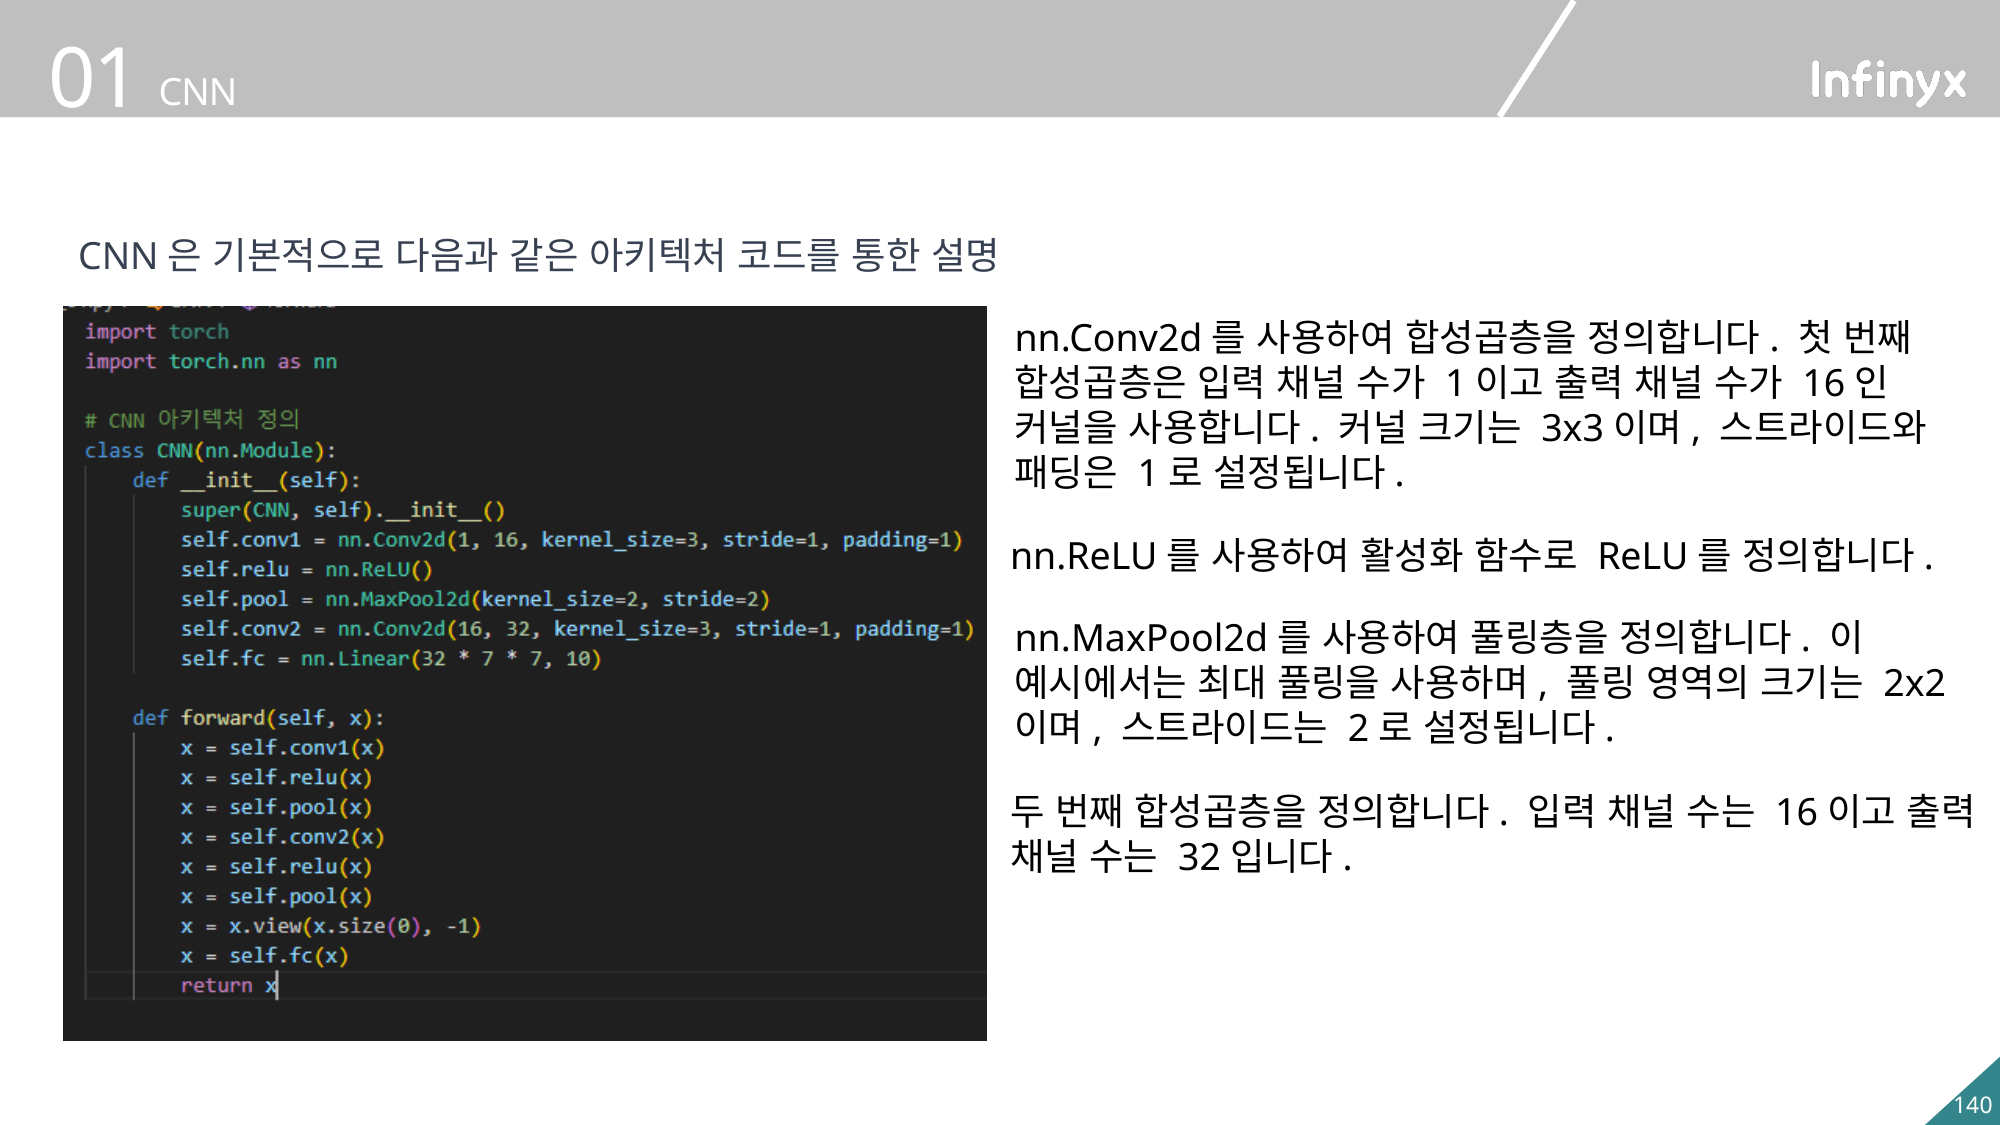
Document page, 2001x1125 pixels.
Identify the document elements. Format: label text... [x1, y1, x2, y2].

text_box 두 번째 합성곱층을 정의합니다. 입력 채널 수는 16이고 출력 채널 수는 32입니다. [995, 780, 2000, 885]
text_box CNN은 기본적으로 다음과 같은 아키텍처 코드를 통한 설명 [63, 224, 1687, 284]
text_box nn.ReLU를 사용하여 활성화 함수로 ReLU를 정의합니다. [995, 524, 2000, 585]
picture [63, 306, 987, 1041]
text_box nn.MaxPool2d를 사용하여 풀링층을 정의합니다. 이 예시에서는 최대 풀링을 사용하며, 풀링 영역의 크기는 2x2이며, 스트라이드는 2로 설정됩니다. [999, 606, 2000, 757]
text_box nn.Conv2d를 사용하여 합성곱층을 정의합니다. 첫 번째 합성곱층은 입력 채널 수가 1이고 출력 채널 수가 16인 커널을 사용합니다. 커널 크기는 3x3이며, 스트라이드와 패딩은 1로 설정됩니다. [999, 306, 2000, 502]
picture [1812, 60, 1966, 108]
